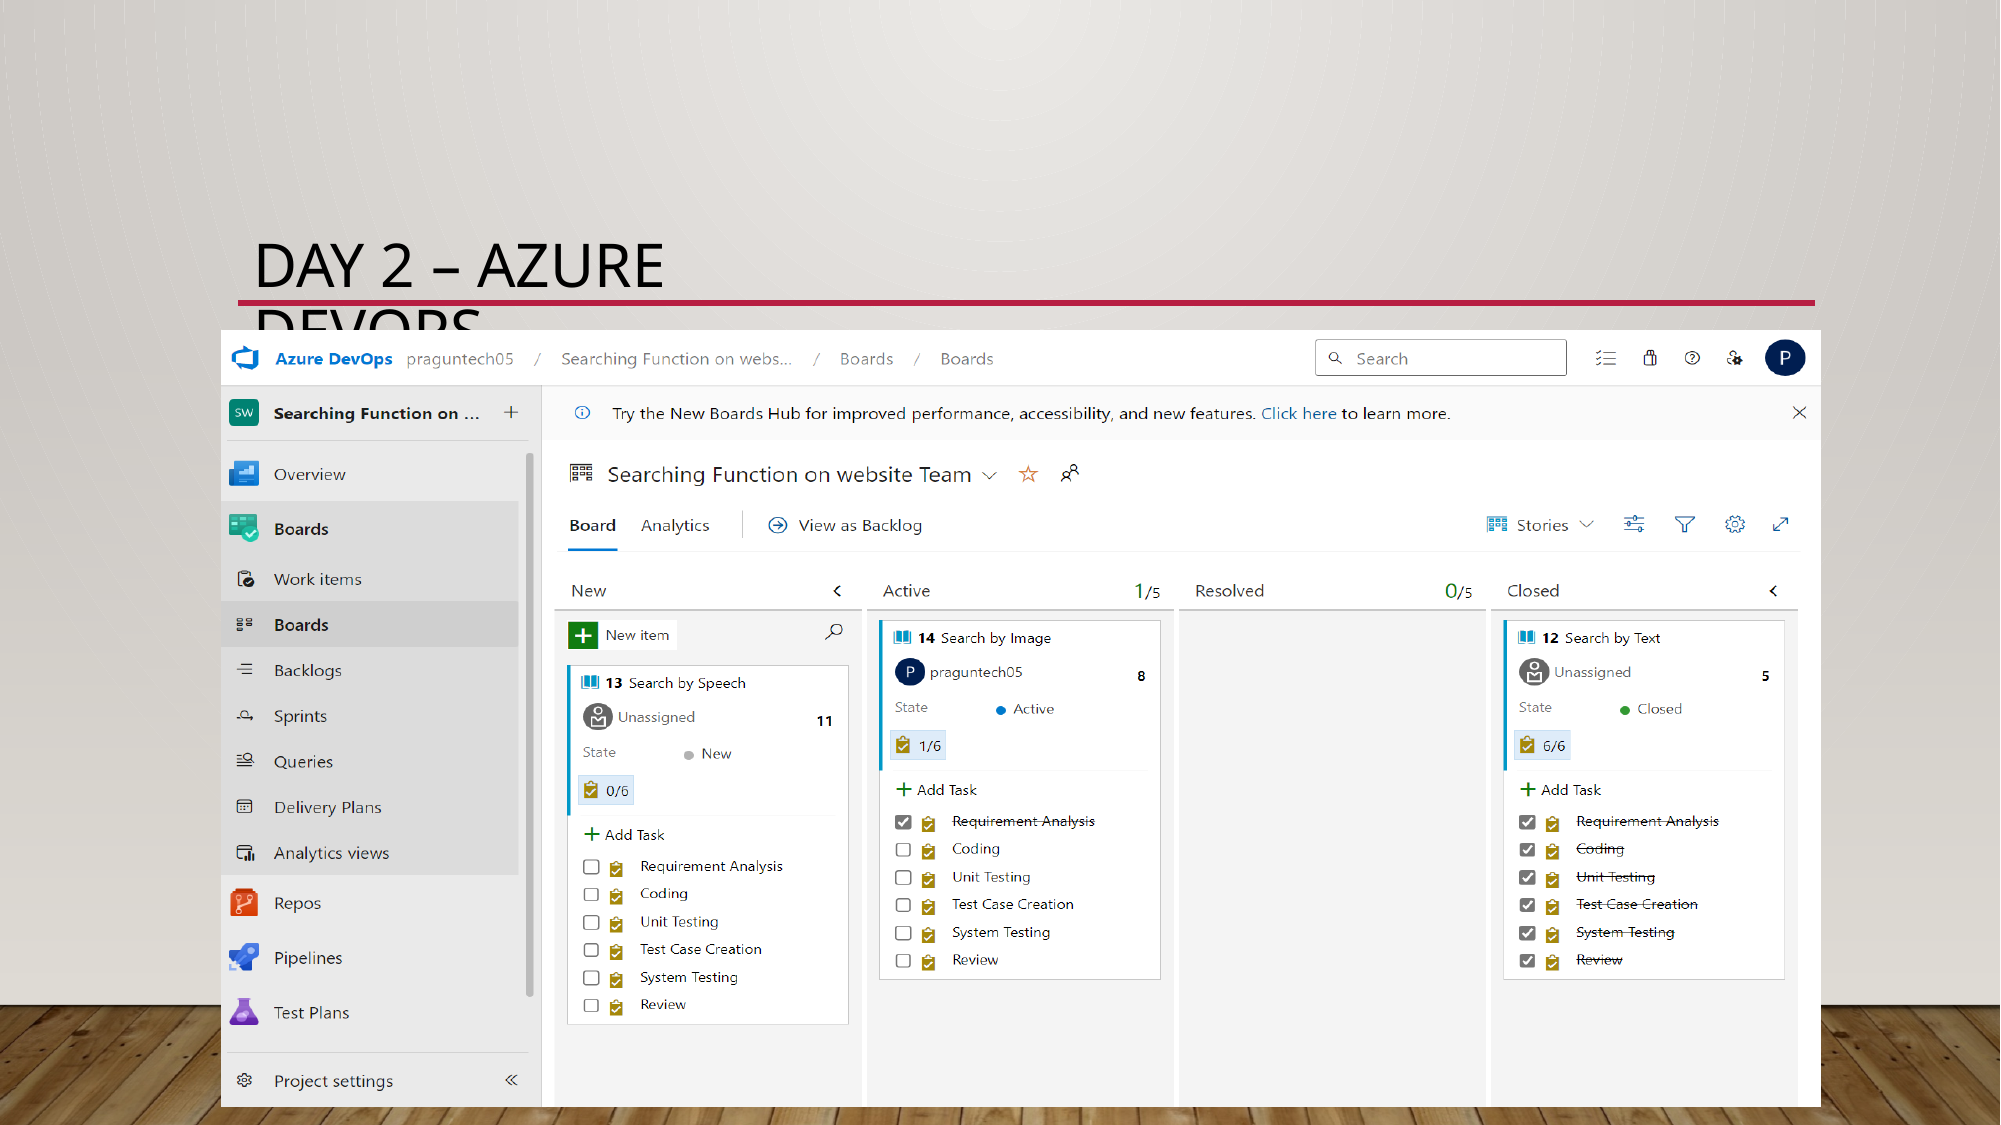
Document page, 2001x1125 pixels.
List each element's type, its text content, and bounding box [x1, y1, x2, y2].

picture [0, 1005, 2000, 1125]
title Day 2 – Azure Devops [238, 228, 921, 307]
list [221, 330, 1821, 1107]
